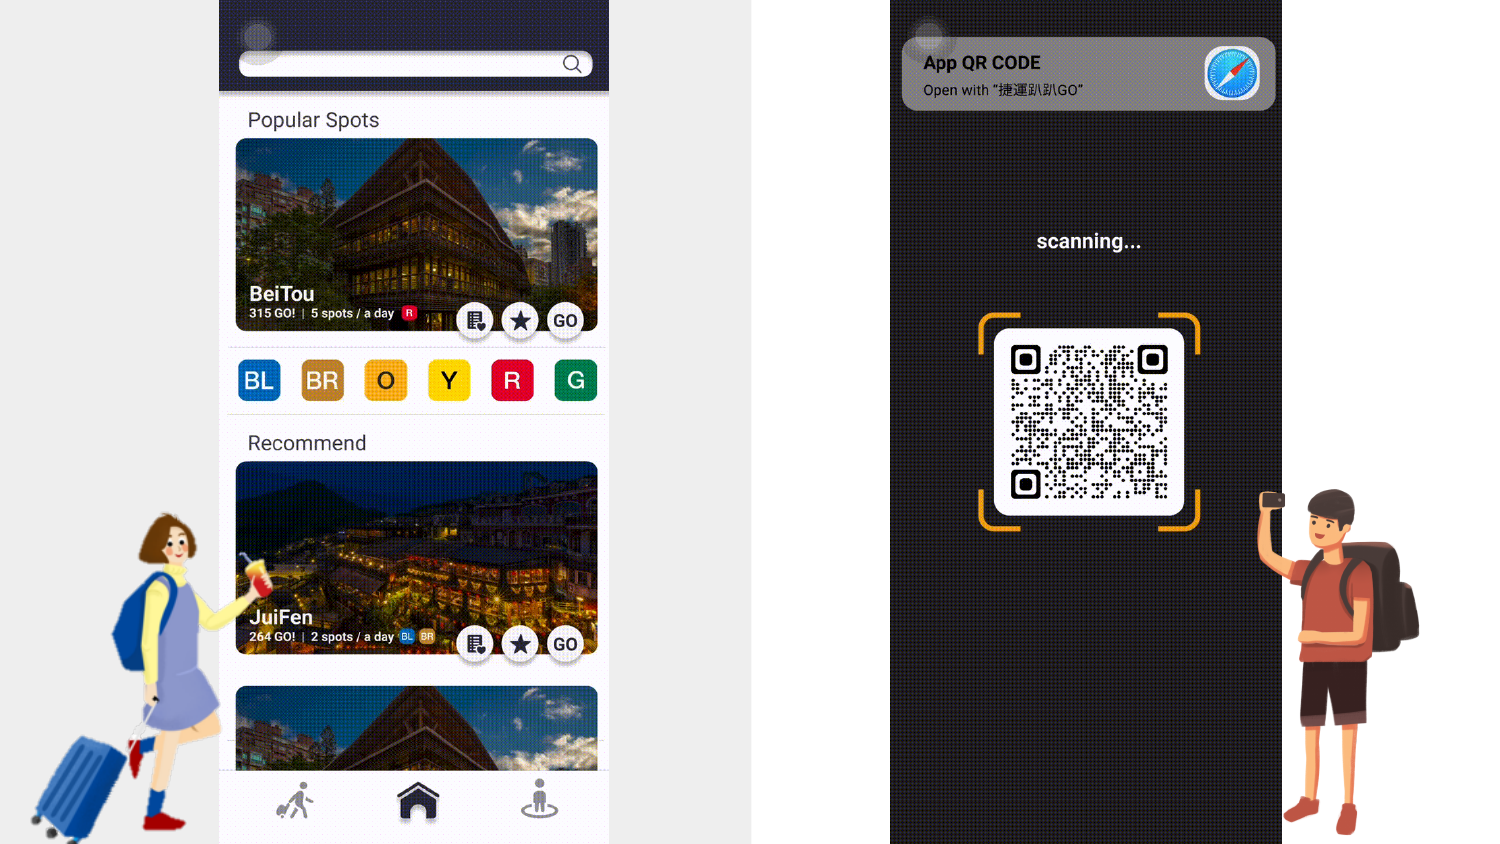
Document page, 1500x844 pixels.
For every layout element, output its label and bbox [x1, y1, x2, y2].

picture [0, 0, 610, 844]
picture [889, 0, 1500, 844]
